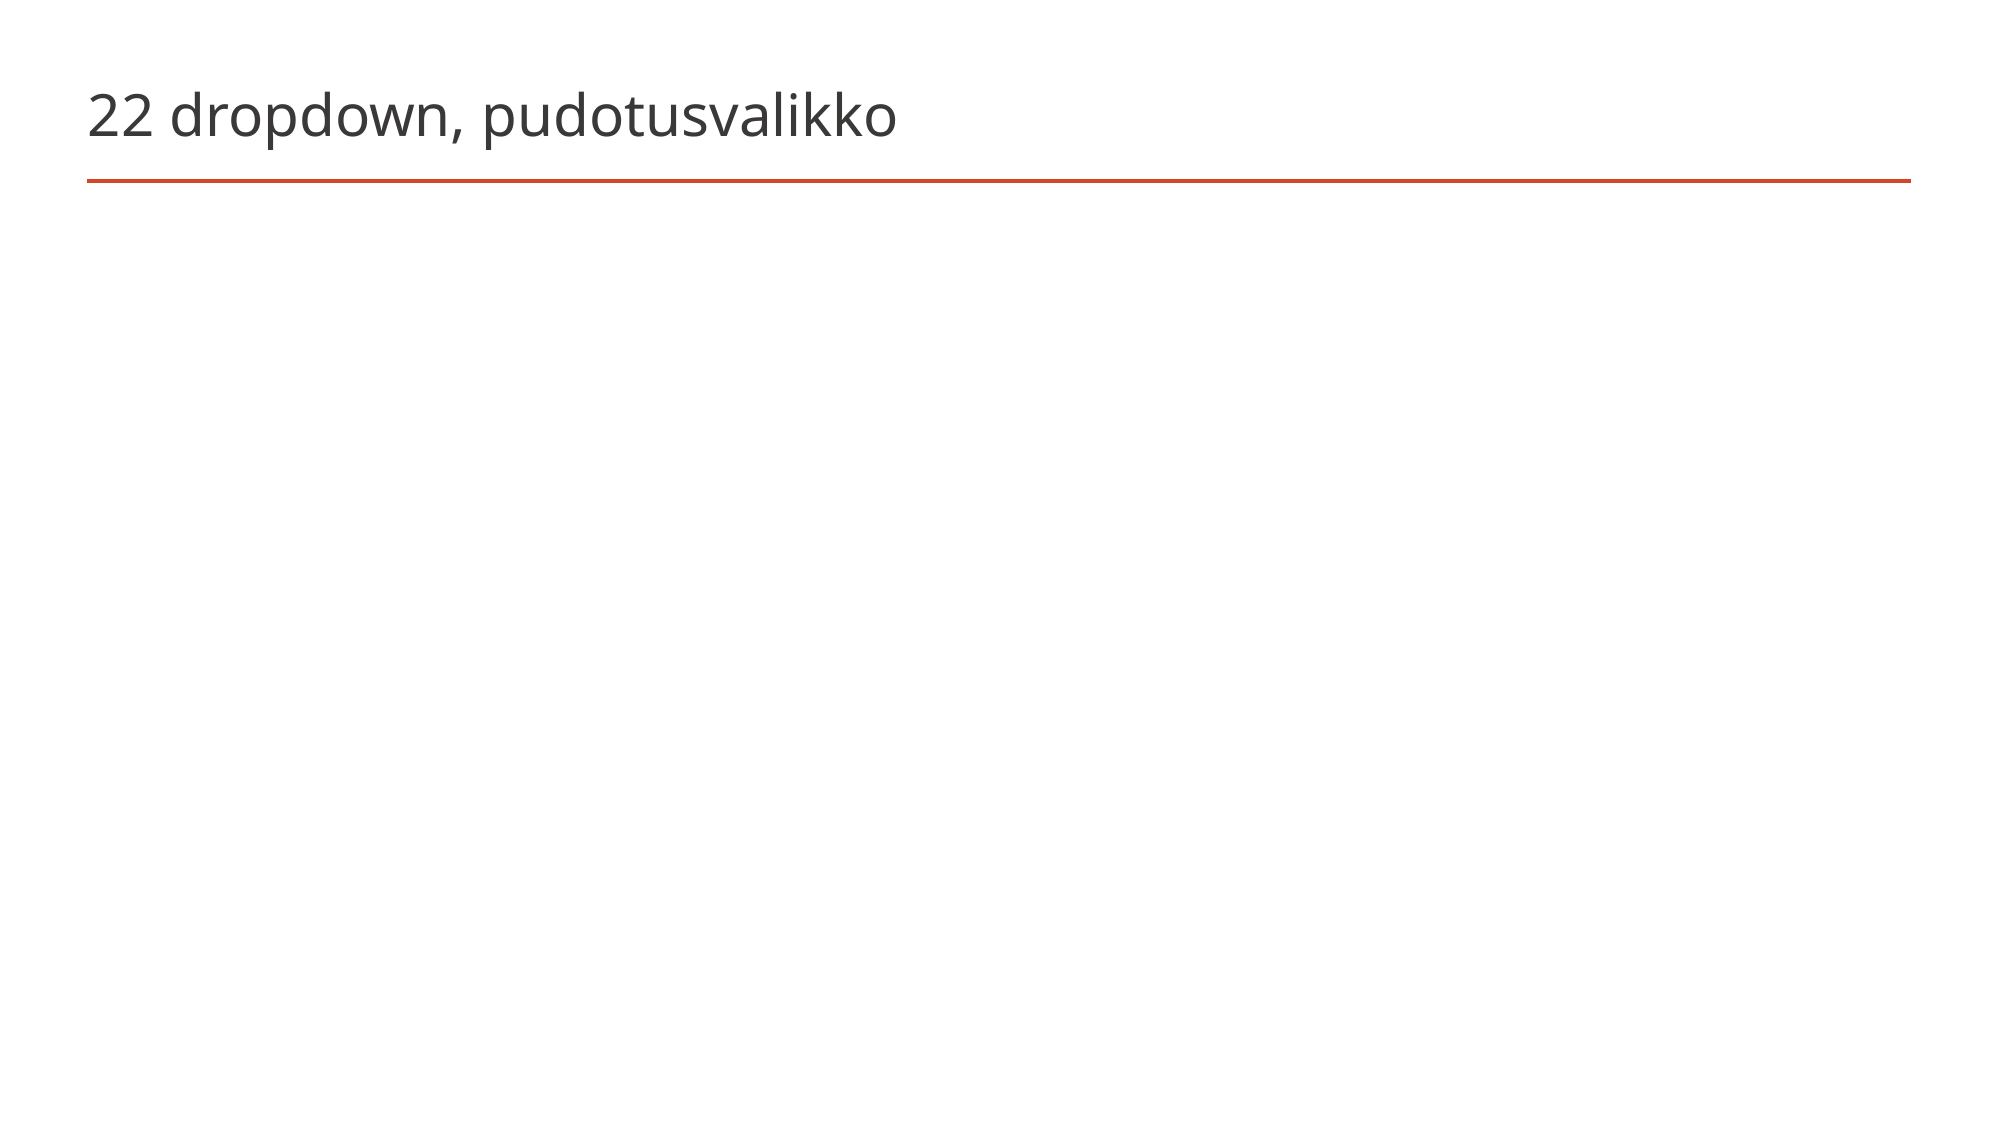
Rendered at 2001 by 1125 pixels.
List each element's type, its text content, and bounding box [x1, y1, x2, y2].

title 22 dropdown, pudotusvalikko [72, 70, 1912, 163]
